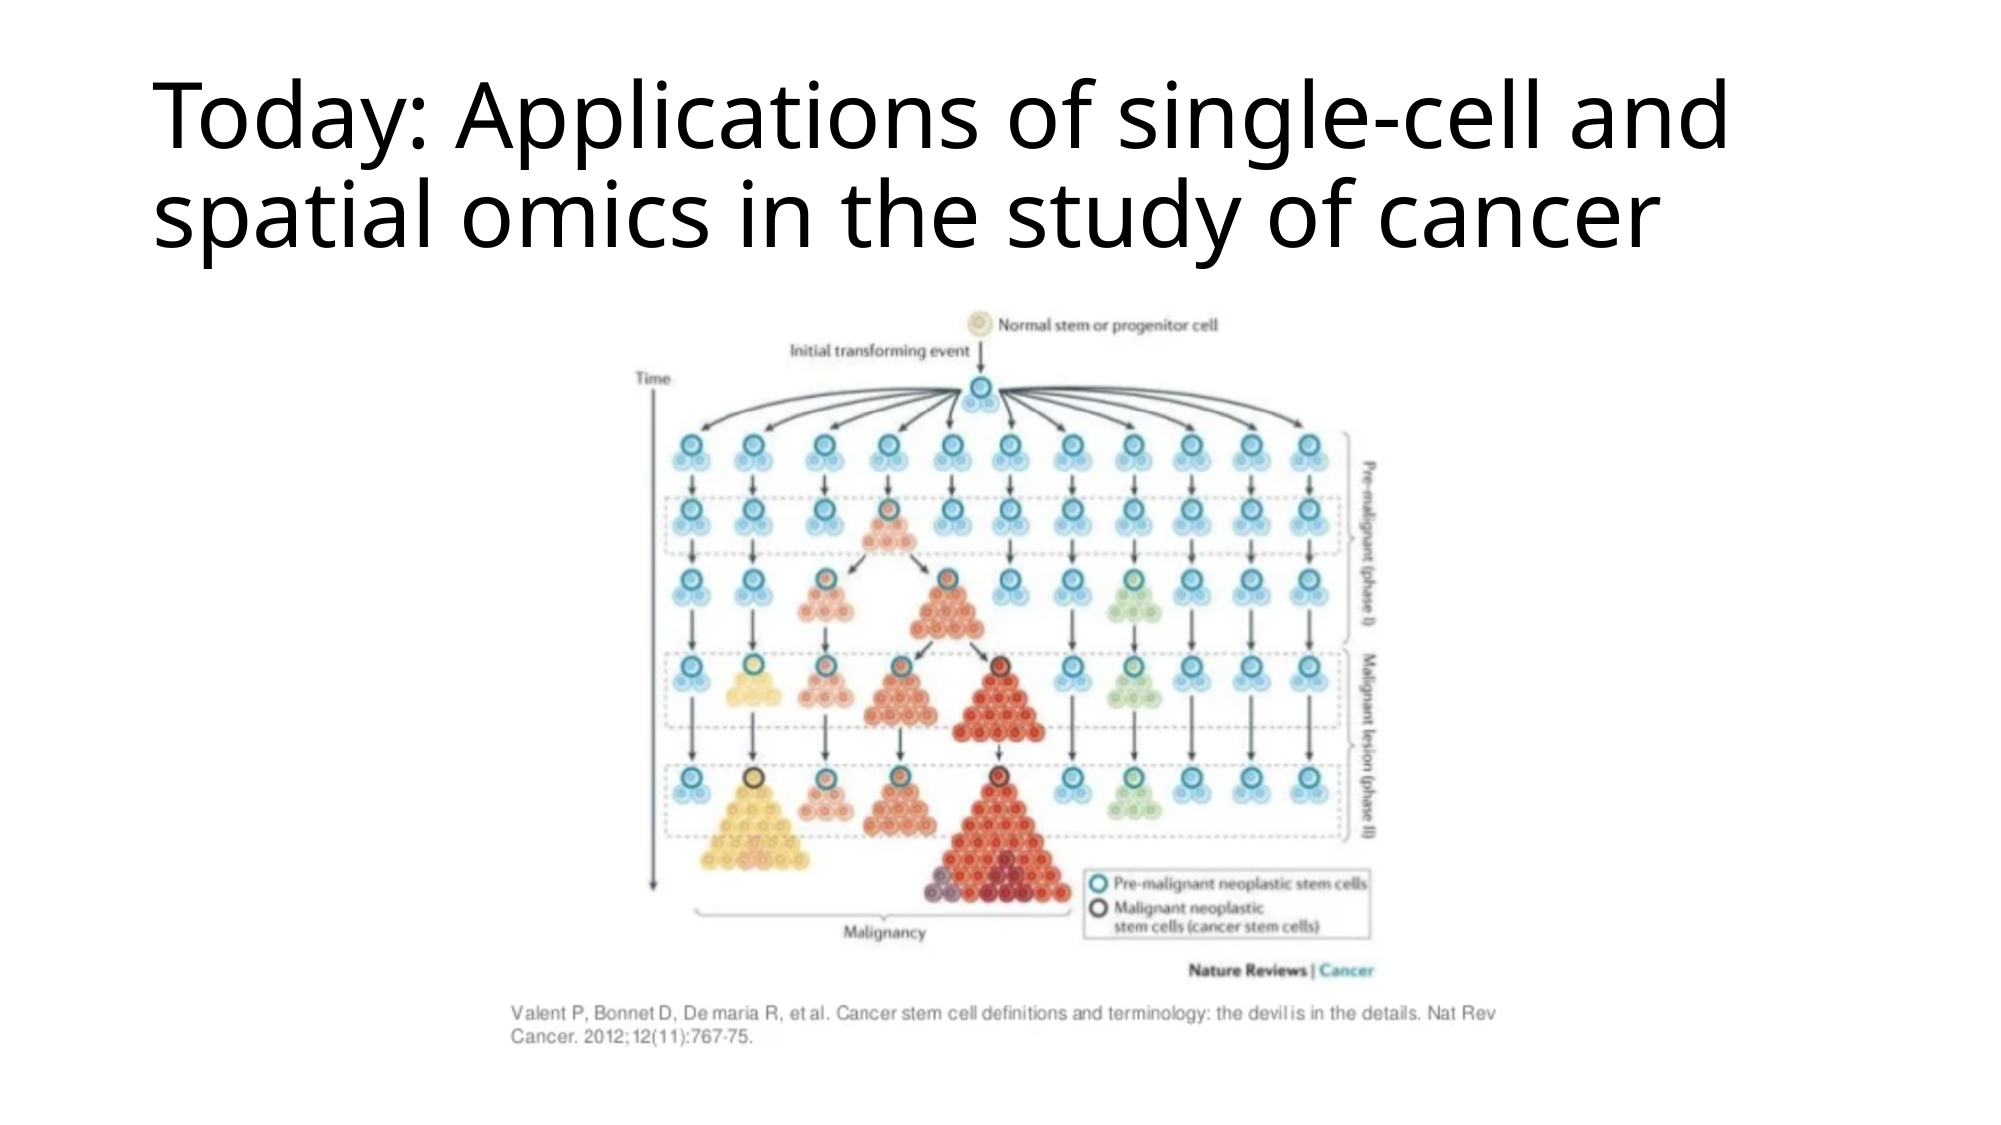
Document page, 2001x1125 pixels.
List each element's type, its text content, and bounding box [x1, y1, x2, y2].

title Today: Applications of single-cell and spatial omics in the study of cancer [137, 59, 1863, 278]
picture [453, 277, 1547, 1085]
